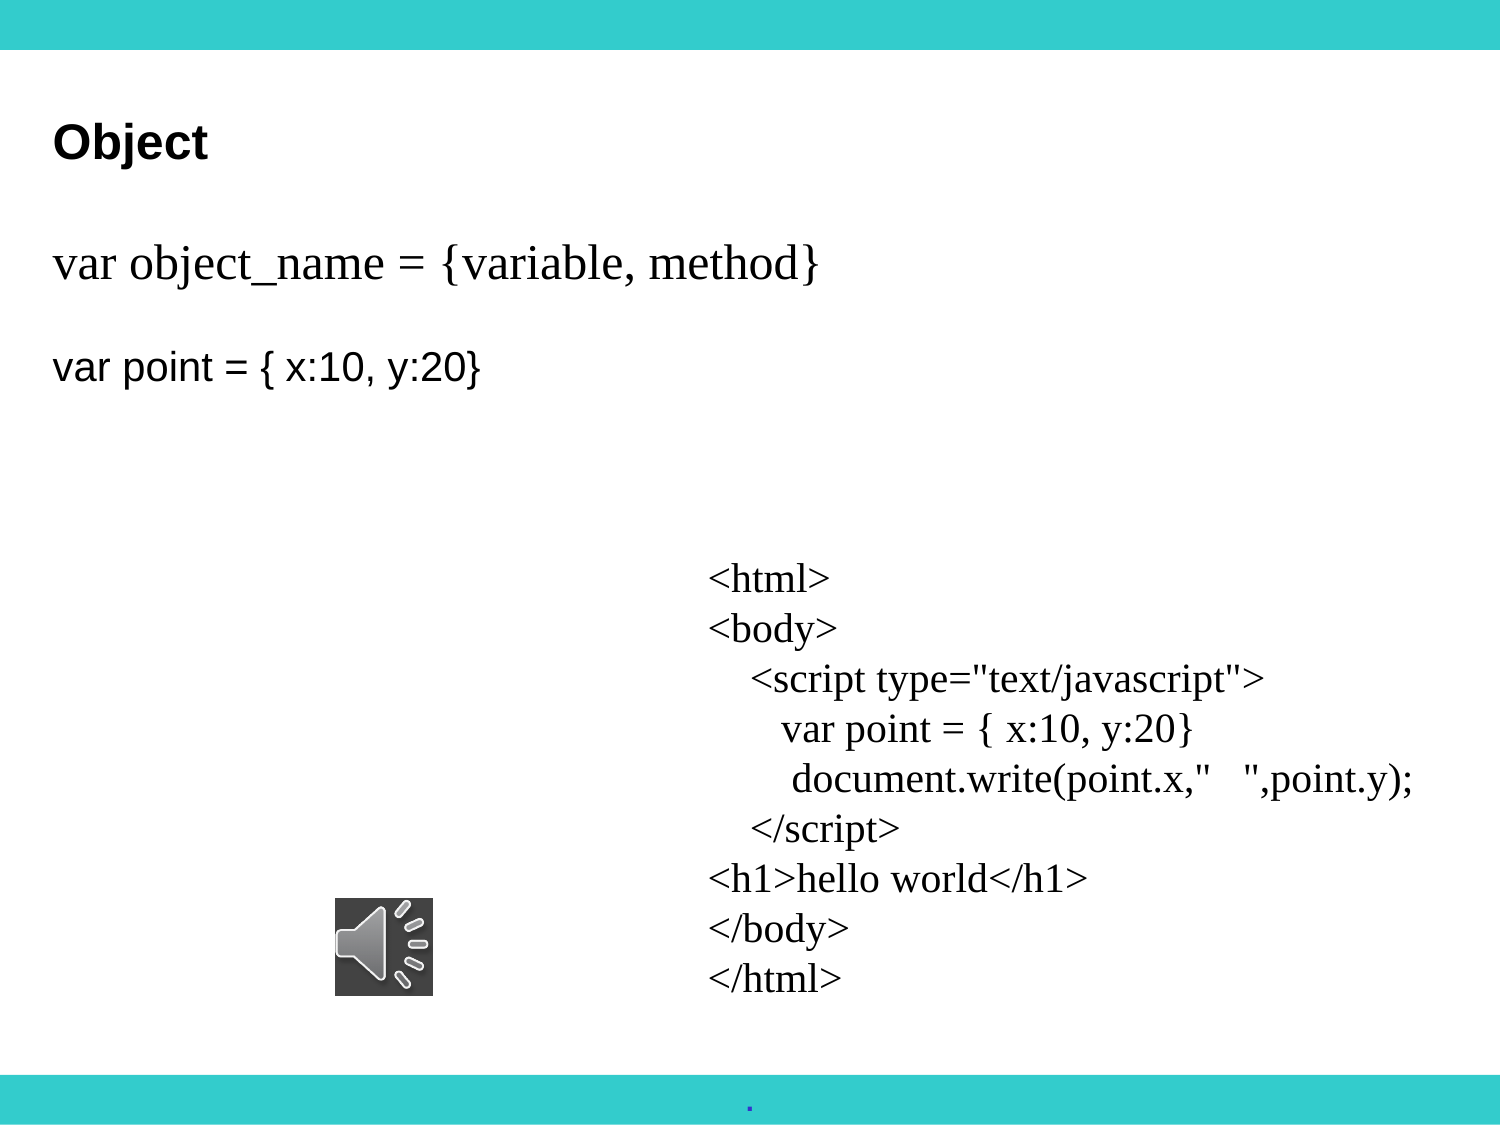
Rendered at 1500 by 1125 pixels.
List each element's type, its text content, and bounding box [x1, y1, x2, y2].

text_box . [0, 1074, 1500, 1125]
text_box [0, 0, 1500, 50]
picture [333, 896, 435, 998]
text_box <html> <body> <script type="text/javascript"> var point = { x:10, y:20} document.write(point.x," ",point.y); </script> <h1>hello world</h1> </body> </html> [693, 543, 1443, 1009]
text_box Object var object_name = {variable, method} var point = { x:10, y:20} [38, 102, 1343, 398]
